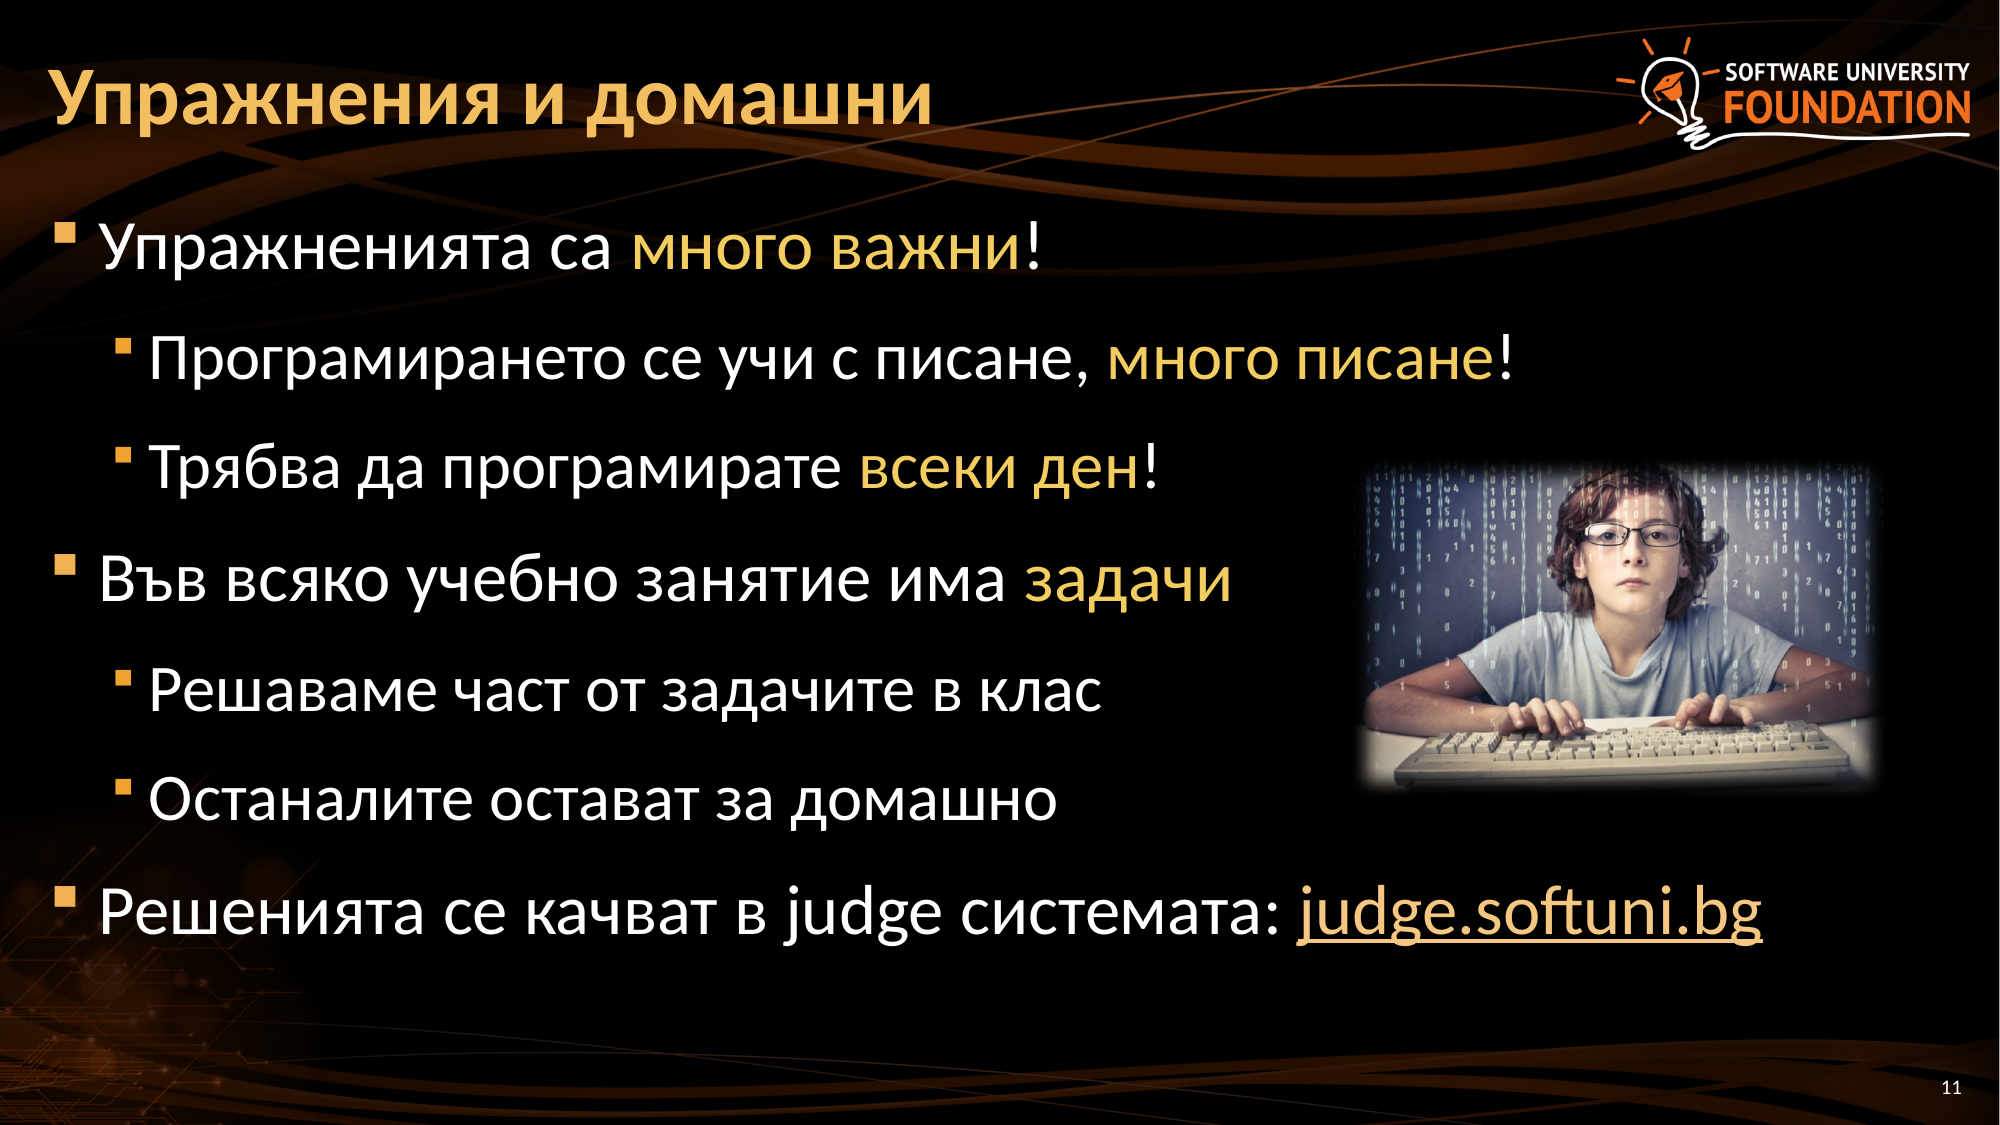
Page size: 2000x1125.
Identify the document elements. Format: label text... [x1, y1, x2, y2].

title Упражнения и домашни [30, 6, 1602, 189]
list Упражненията са много важни! Програмирането се учи с писане, много писане! Трябва да програмирате всеки ден! Във всяко учебно занятие има задачи Решаваме част от задачите в клас Останалите остават за домашно Решенията се качват в judge системата: judge.softuni.bg [31, 188, 1968, 1103]
picture [0, 0, 2000, 1125]
